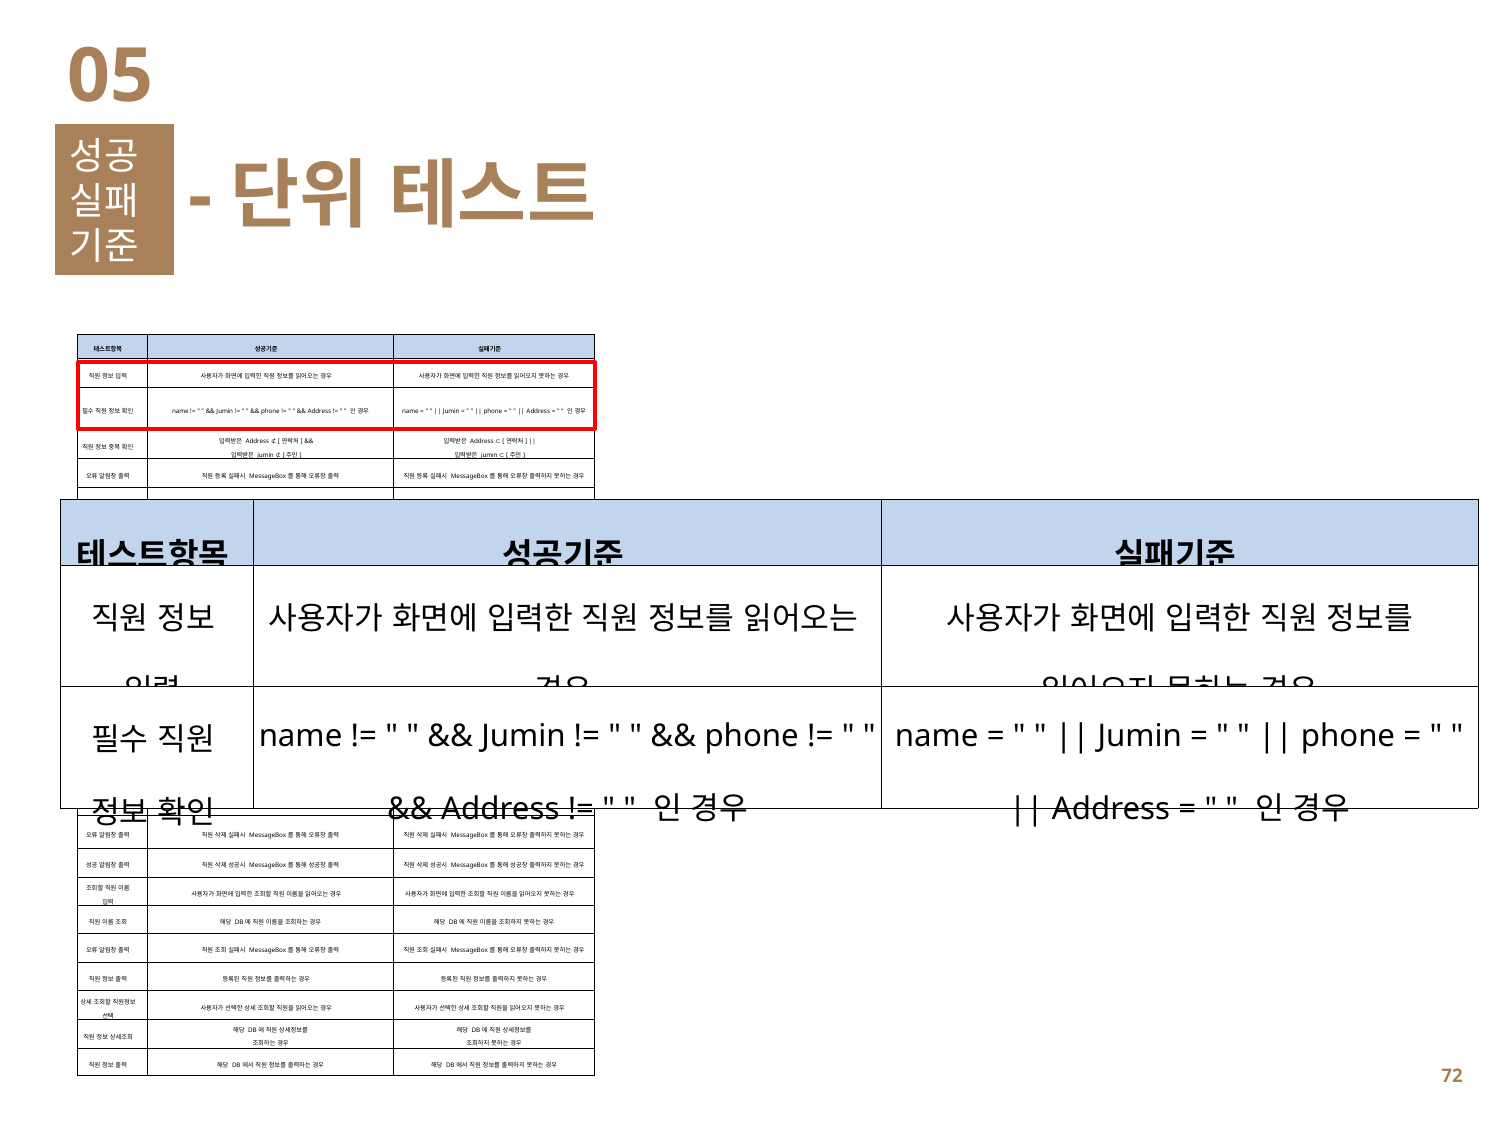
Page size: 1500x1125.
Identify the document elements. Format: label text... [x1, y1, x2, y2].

table_header 테스트항목 [61, 500, 253, 565]
slide_number 71 [1128, 1046, 1478, 1107]
table_cell 해당 DB에 직원 상세정보를 조회하지 못하는 경우 [394, 1020, 594, 1048]
table_cell 사용자가 선택한 상세 조회할 직원을 읽어오는 경우 [148, 991, 393, 1019]
table_cell 직원 등록 성공시 MessageBox를 통해 성공창 출력 [148, 488, 393, 499]
table_cell 해당 DB에서 직원 정보를 출력하는 경우 [148, 1049, 393, 1075]
table_cell 사용자가 화면에 입력한 직원 정보를 읽어오는 경우 [254, 566, 881, 686]
table_cell 조회할 직원 이름 입력 [78, 878, 147, 905]
table_cell 직원 등록 실패시 MessageBox를 통해 오류창 출력 [148, 459, 393, 487]
table_cell 해당 DB에 직원 이름을 조회하지 못하는 경우 [394, 906, 594, 933]
text_box -단위 테스트 [173, 139, 1379, 245]
table_cell 직원 등록 실패시 MessageBox를 통해 오류창 출력하지 못하는 경우 [394, 459, 594, 487]
table_header 테스트항목 [78, 335, 147, 358]
table_cell 입력받은 Address ⊄ [연락처] && 입력받은 jumin ⊄ [주민] [148, 431, 393, 458]
text_box 성공실패 기준 [55, 124, 174, 275]
table_cell 직원 이름 조회 [78, 906, 147, 933]
table_cell 해당 DB에 직원 이름을 조회하는 경우 [148, 906, 393, 933]
table_cell 직원 정보 입력 [61, 566, 253, 686]
table_cell 오류 알림창 출력 [78, 816, 147, 848]
table_cell 필수 직원 정보 확인 [61, 687, 253, 808]
table_cell name != " " && Jumin != " " && phone != " " && Address != " " 인 경우 [254, 687, 881, 808]
table_cell 직원 등록 성공시 MessageBox를 통해 성공창 출력하지 못하는 경우 [394, 488, 594, 499]
text_box [76, 360, 597, 431]
text_box 05 [53, 19, 242, 124]
table_cell 직원 정보 상세조회 [78, 1020, 147, 1048]
table_cell 해당 DB에 삭제할 직원 정보를 등록하는 경우 [148, 809, 393, 815]
table_cell 직원 정보 출력 [78, 1049, 147, 1075]
table_cell name = " " || Jumin = " " || phone = " " || Address = " " 인 경우 [882, 687, 1478, 808]
table_cell 해당 DB에 직원 상세정보를 조회하는 경우 [148, 1020, 393, 1048]
table_header 성공기준 [148, 335, 393, 358]
table_cell 사용자가 화면에 입력한 조회할 직원 이름을 읽어오는 경우 [148, 878, 393, 905]
table_cell 직원 삭제 실패시 MessageBox를 통해 오류창 출력 [148, 816, 393, 848]
table_header 실패기준 [882, 500, 1478, 565]
table_cell 성공 알림창 출력 [78, 849, 147, 877]
table_cell 해당 DB에서 직원 정보를 출력하지 못하는 경우 [394, 1049, 594, 1075]
table_cell 직원 정보 중복 확인 [78, 431, 147, 458]
table_cell 등록된 직원 정보를 출력하지 못하는 경우 [394, 963, 594, 990]
table_header 실패기준 [394, 335, 594, 358]
table_cell 오류 알림창 출력 [78, 459, 147, 487]
table_cell 입력받은 Address ⊂ [연락처] || 입력받은 jumin ⊂ [주민] [394, 431, 594, 458]
table_cell 직원 삭제 성공시 MessageBox를 통해 성공창 출력하지 못하는 경우 [394, 849, 594, 877]
table_cell 직원 삭제 실패시 MessageBox를 통해 오류창 출력하지 못하는 경우 [394, 816, 594, 848]
table_cell 직원 조회 실패시 MessageBox를 통해 오류창 출력하지 못하는 경우 [394, 934, 594, 962]
table_cell 직원 조회 실패시 MessageBox를 통해 오류창 출력 [148, 934, 393, 962]
table_cell 사용자가 화면에 입력한 조회할 직원 이름을 읽어오지 못하는 경우 [394, 878, 594, 905]
table_cell 성공 알림창 출력 [78, 488, 147, 499]
table_cell 오류 알림창 출력 [78, 934, 147, 962]
table_cell 등록된 직원 정보를 출력하는 경우 [148, 963, 393, 990]
table_cell 직원 삭제 성공시 MessageBox를 통해 성공창 출력 [148, 849, 393, 877]
table_cell 사용자가 선택한 상세 조회할 직원을 읽어오지 못하는 경우 [394, 991, 594, 1019]
table_cell 직원 정보 출력 [78, 963, 147, 990]
table_cell 사용자가 화면에 입력한 직원 정보를 읽어오지 못하는 경우 [882, 566, 1478, 686]
table_cell 직원 삭제 [78, 809, 147, 815]
table_cell 해당 DB에 삭제할 직원 정보를 등록하지 못하는 경우 [394, 809, 594, 815]
table_header 성공기준 [254, 500, 881, 565]
table_cell 상세 조회할 직원정보 선택 [78, 991, 147, 1019]
